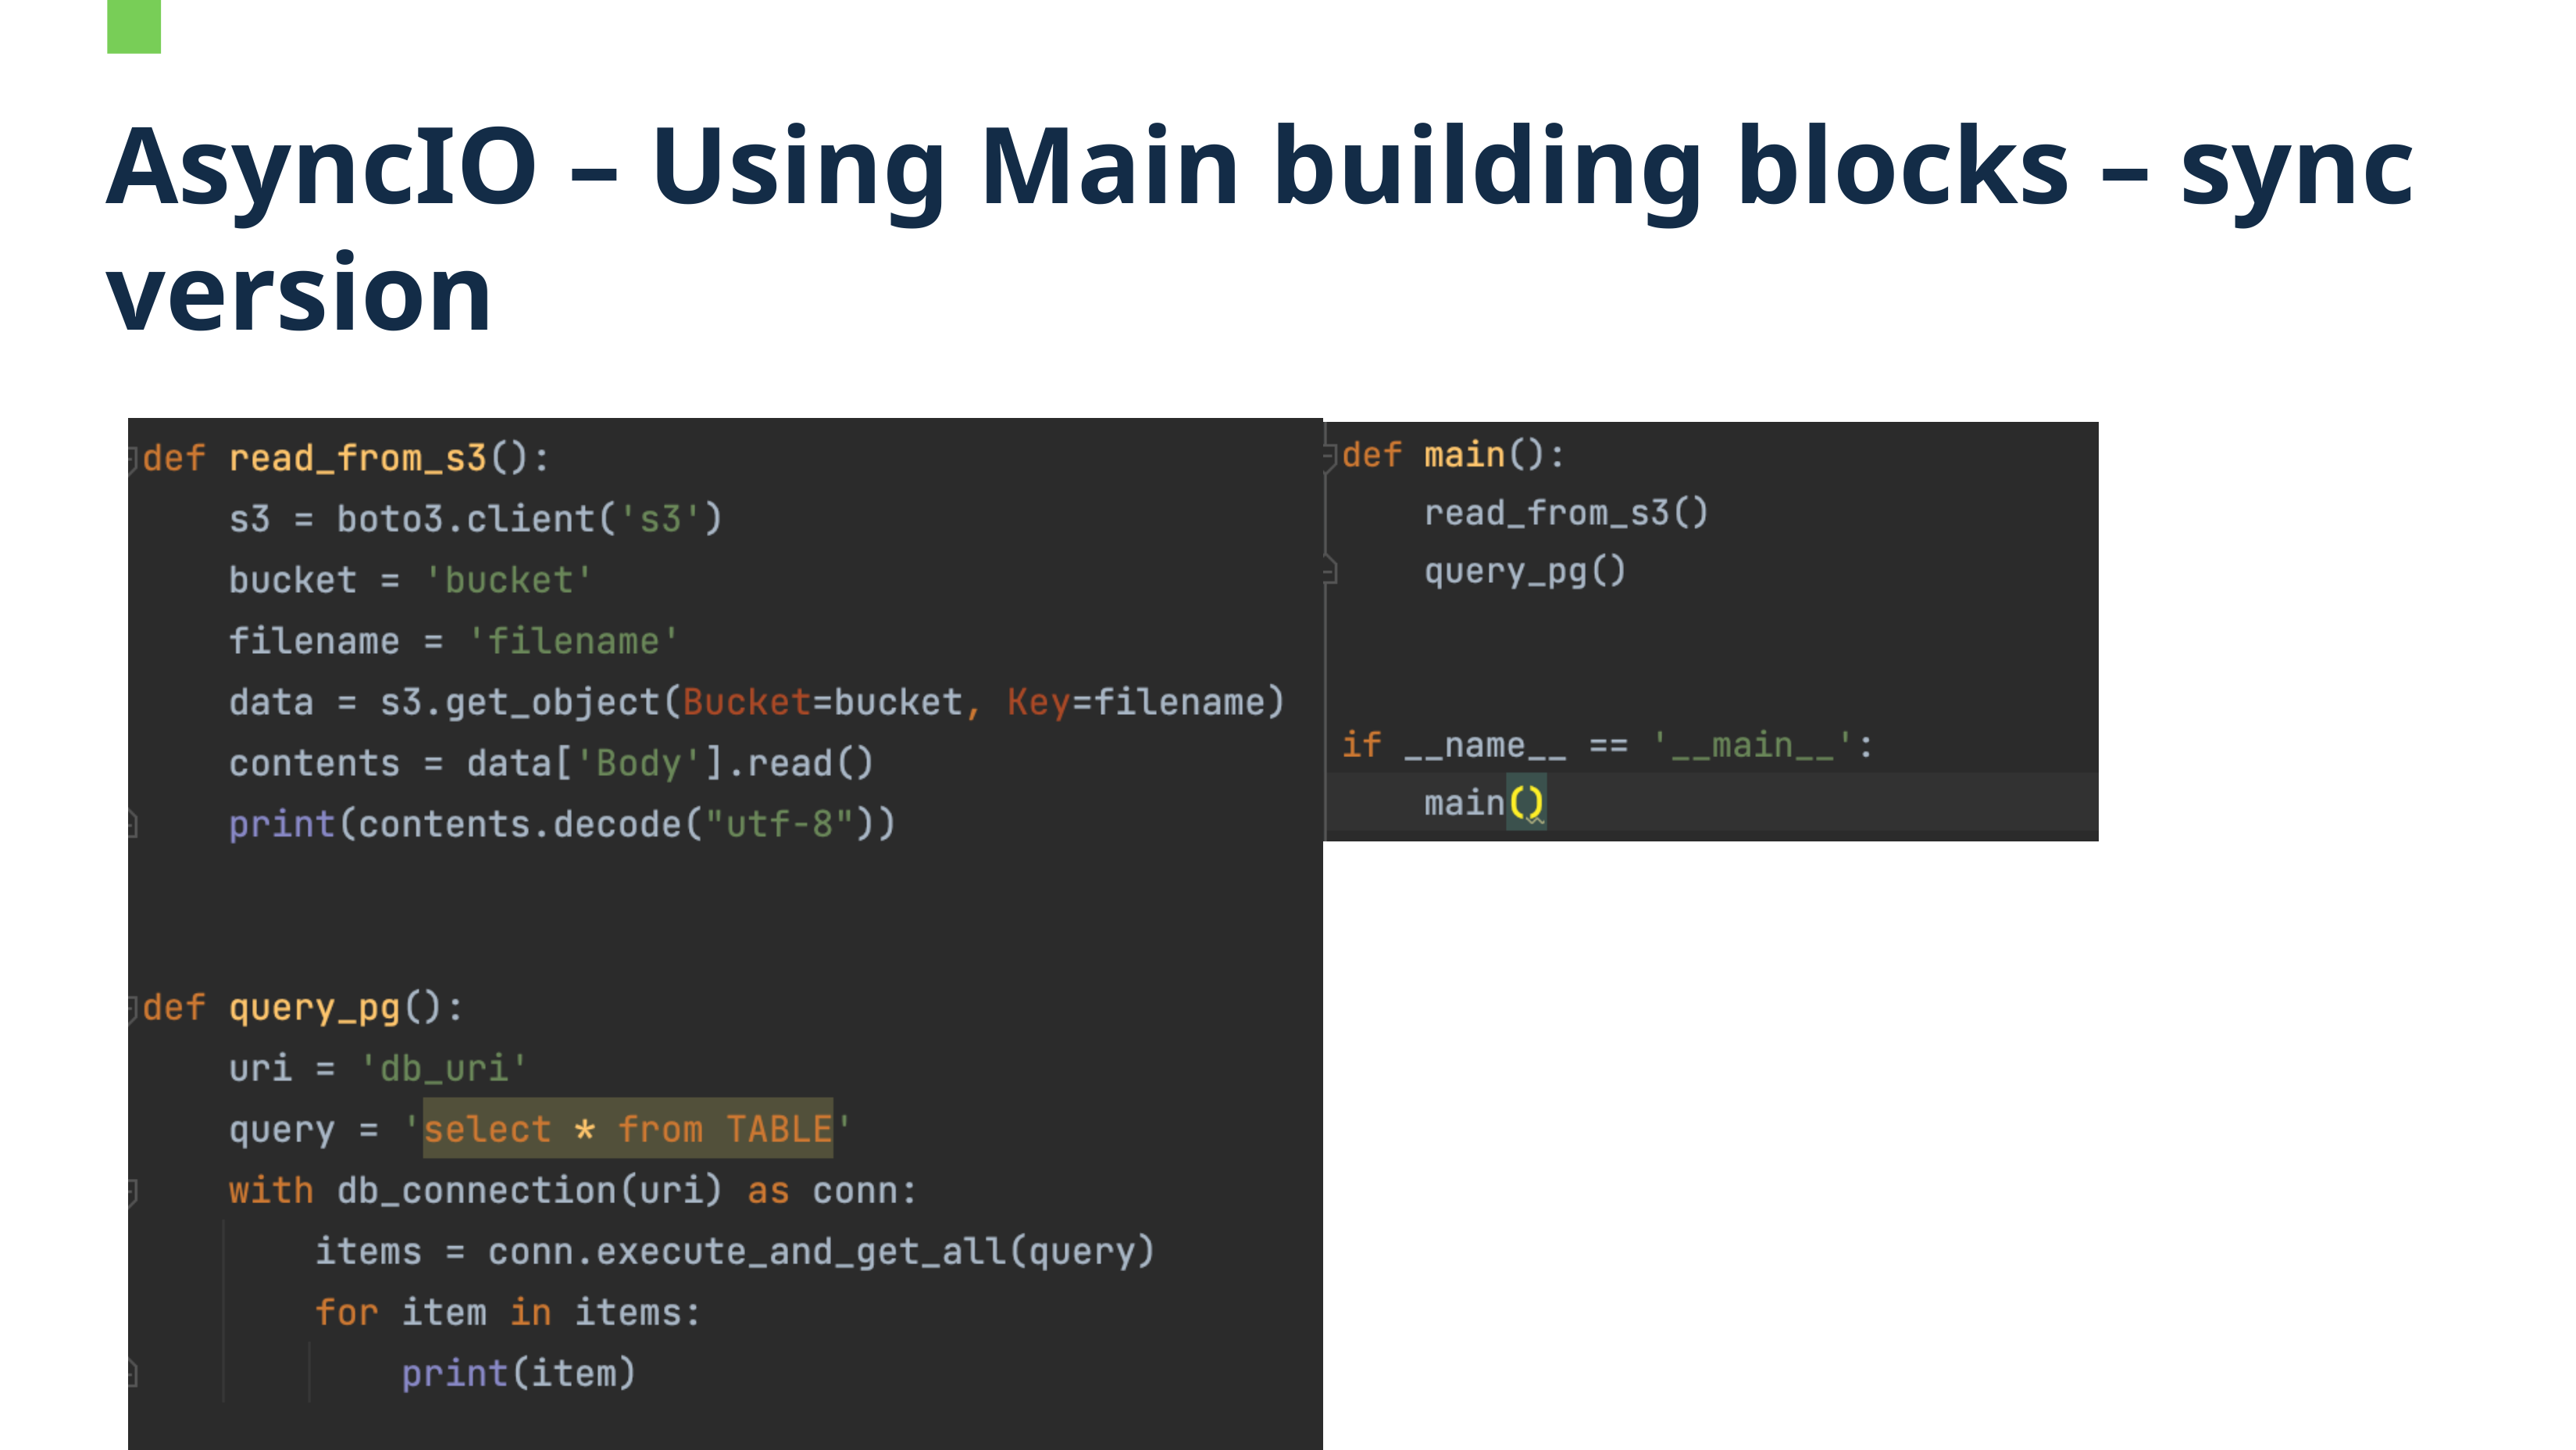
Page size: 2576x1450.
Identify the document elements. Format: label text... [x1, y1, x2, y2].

picture [128, 418, 2099, 1450]
title AsyncIO – Using Main building blocks – sync version [105, 98, 2471, 229]
